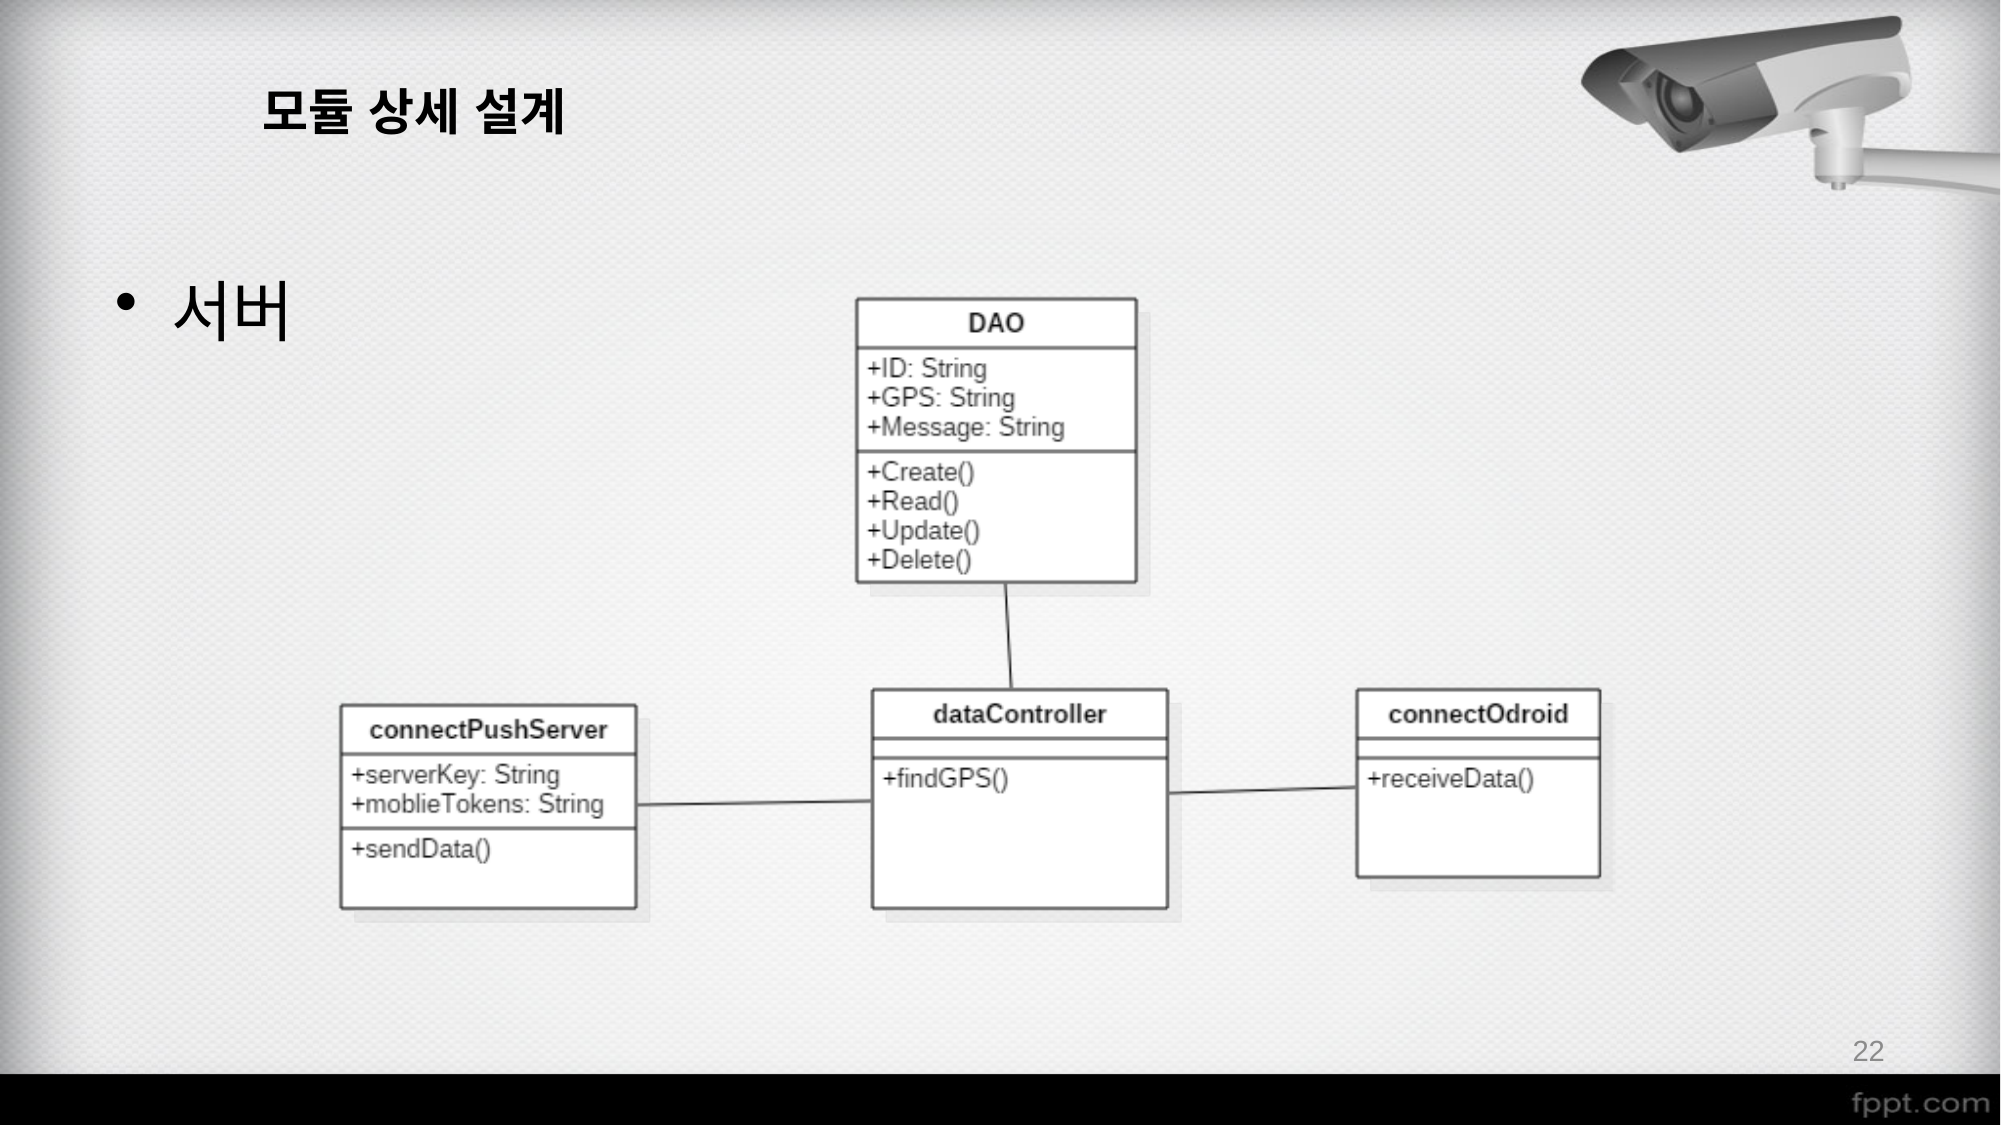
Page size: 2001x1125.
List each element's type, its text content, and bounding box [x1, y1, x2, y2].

picture [0, 0, 2001, 1125]
text_box 모듈 상세 설계 [248, 73, 713, 148]
list 서버 [99, 262, 1900, 1005]
slide_number 22 [1433, 1024, 1900, 1103]
